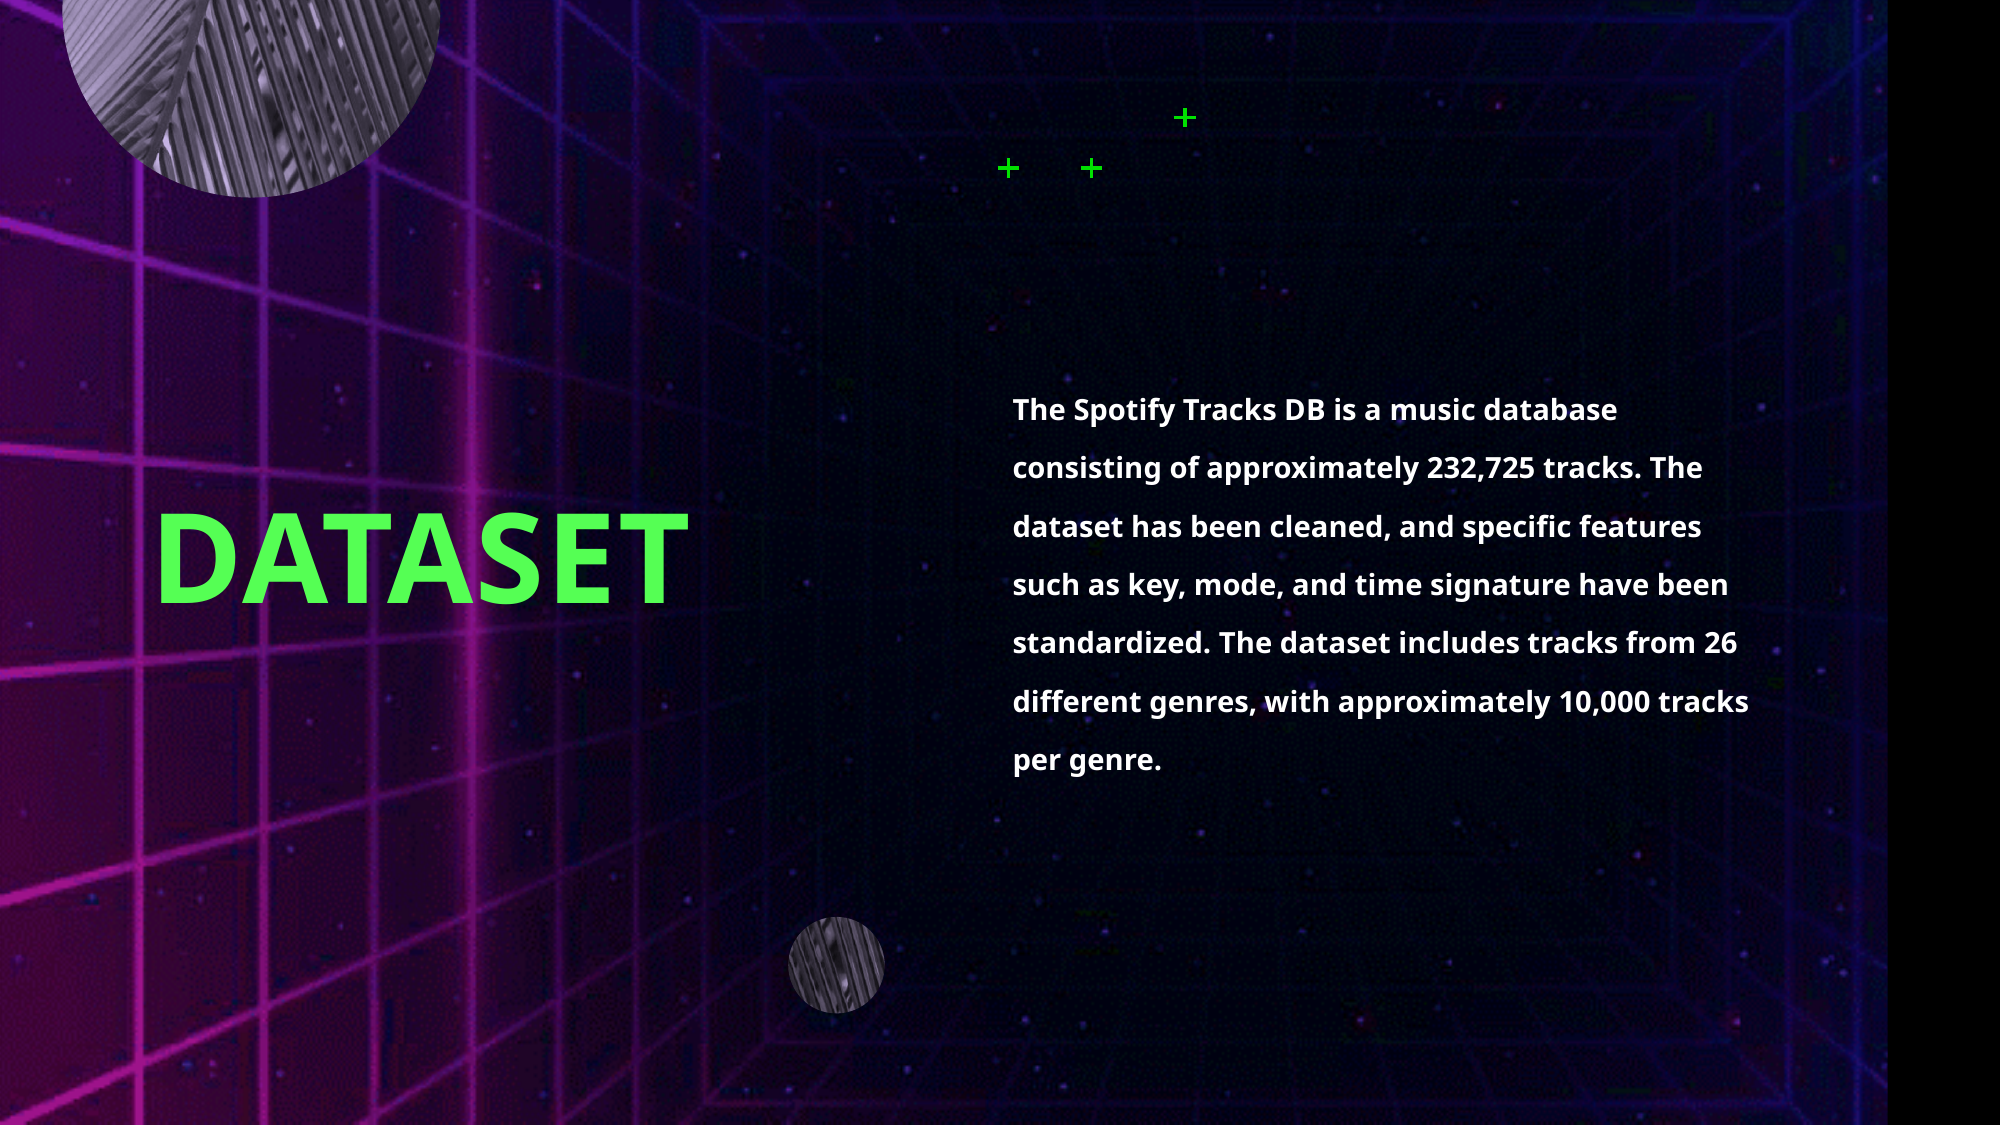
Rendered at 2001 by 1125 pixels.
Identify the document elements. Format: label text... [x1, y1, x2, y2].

list The Spotify Tracks DB is a music database consisting of approximately 232,725 tracks. The dataset has been cleaned, and specific features such as key, mode, and time signature have been standardized. The dataset includes tracks from 26 different genres, with approximately 10,000 tracks per genre. [1012, 291, 1763, 854]
picture [0, 0, 1887, 1125]
title Dataset [150, 281, 938, 845]
